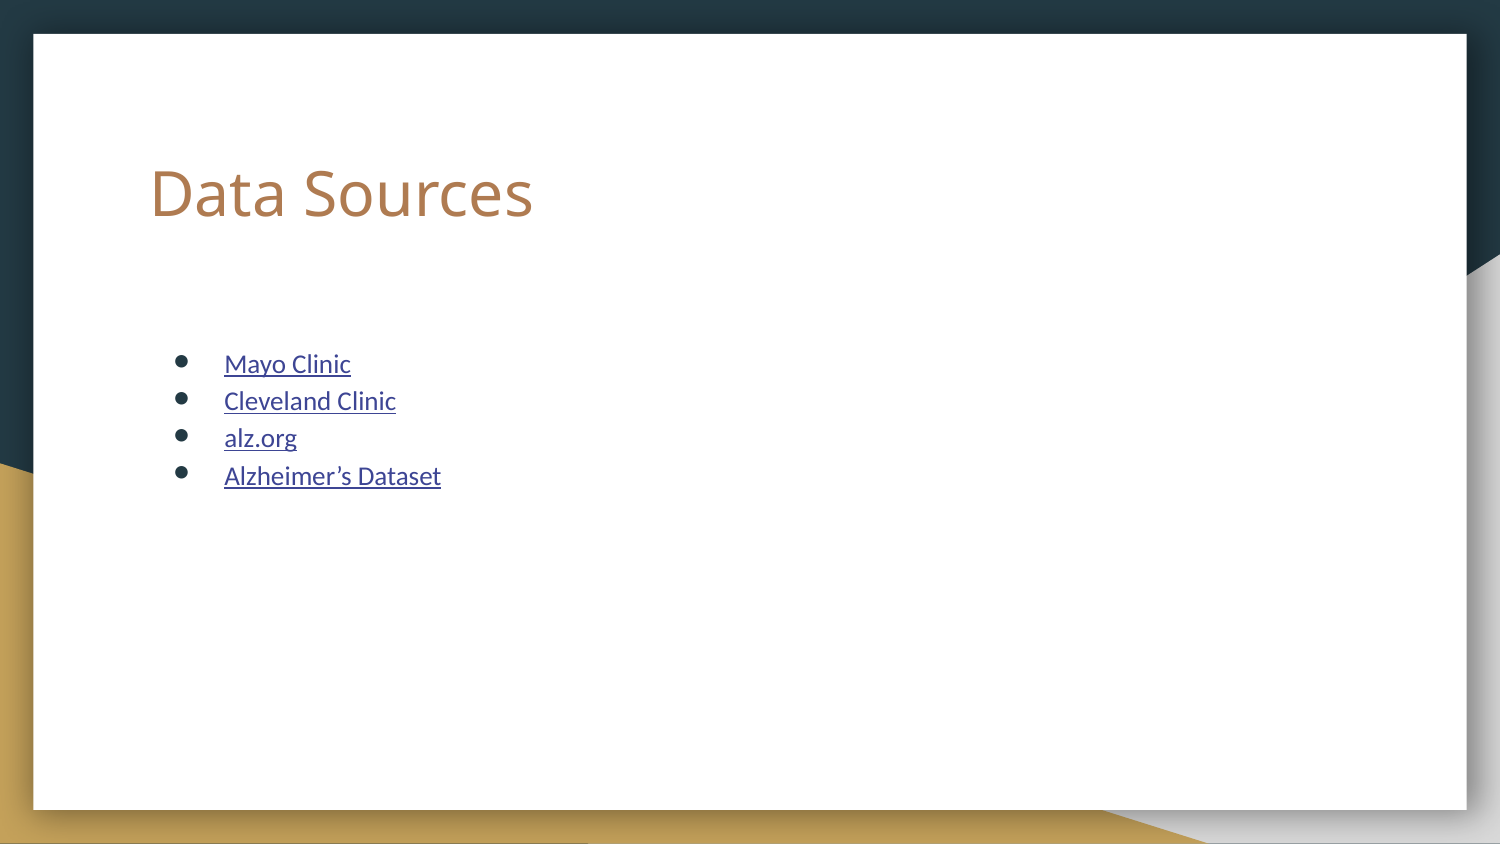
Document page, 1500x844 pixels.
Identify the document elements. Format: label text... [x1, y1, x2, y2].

title Data Sources [134, 138, 1366, 296]
list Mayo Clinic Cleveland Clinic alz.org Alzheimer’s Dataset [134, 326, 1366, 729]
